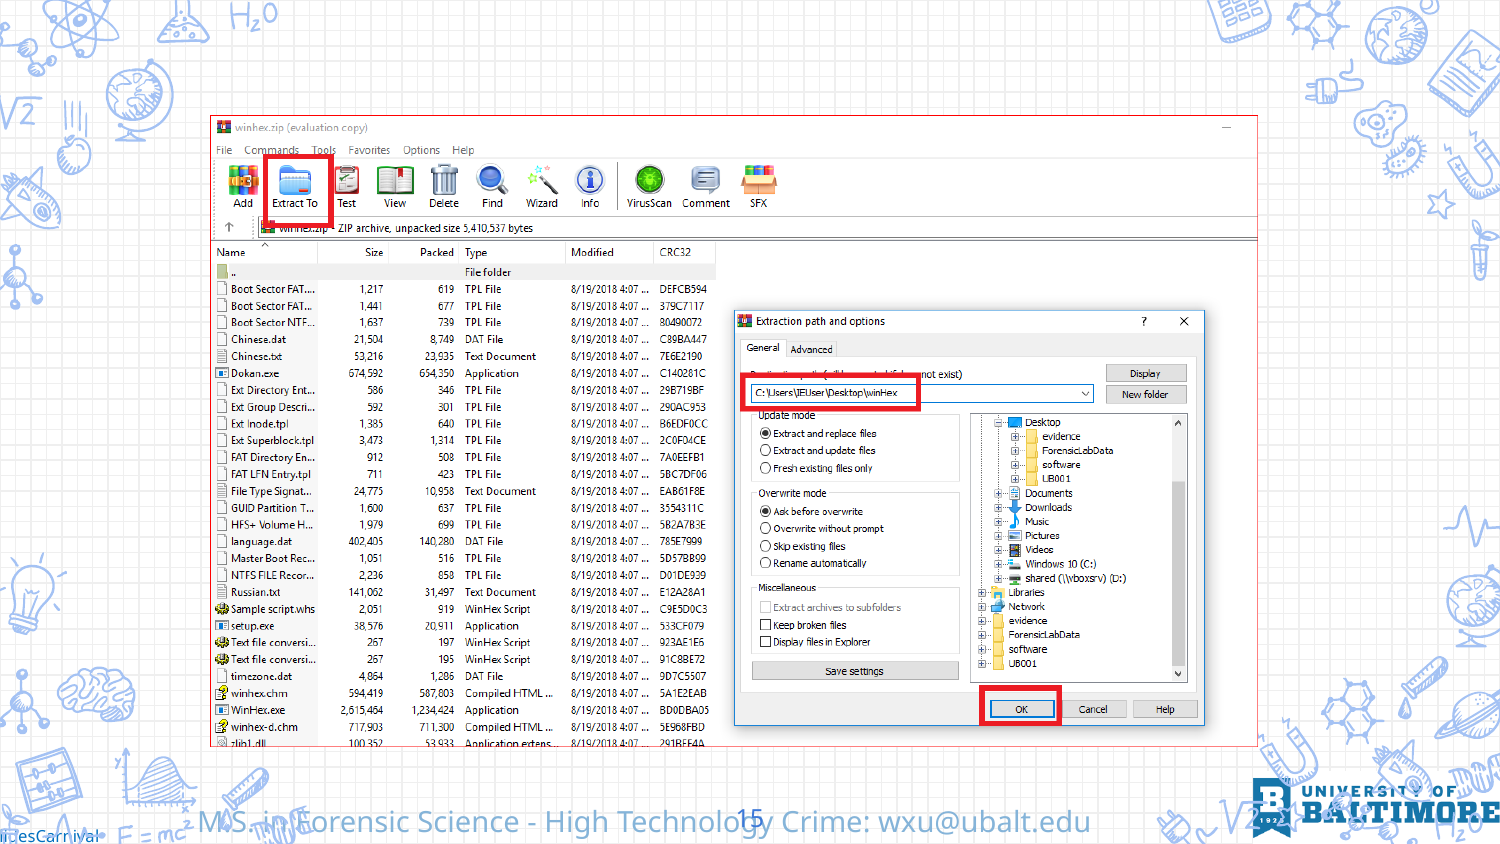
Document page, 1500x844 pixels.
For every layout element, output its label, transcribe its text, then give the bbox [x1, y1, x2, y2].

picture [1283, 771, 1308, 783]
picture [1405, 773, 1430, 800]
picture [210, 115, 1258, 748]
picture [1408, 786, 1417, 792]
picture [1375, 780, 1390, 791]
picture [1481, 771, 1489, 788]
picture [1253, 771, 1500, 844]
picture [1381, 771, 1421, 792]
picture [1354, 819, 1361, 827]
picture [1342, 796, 1349, 806]
picture [1479, 779, 1483, 790]
picture [1471, 771, 1479, 786]
picture [1388, 823, 1396, 835]
slide_number 15 [705, 796, 795, 844]
